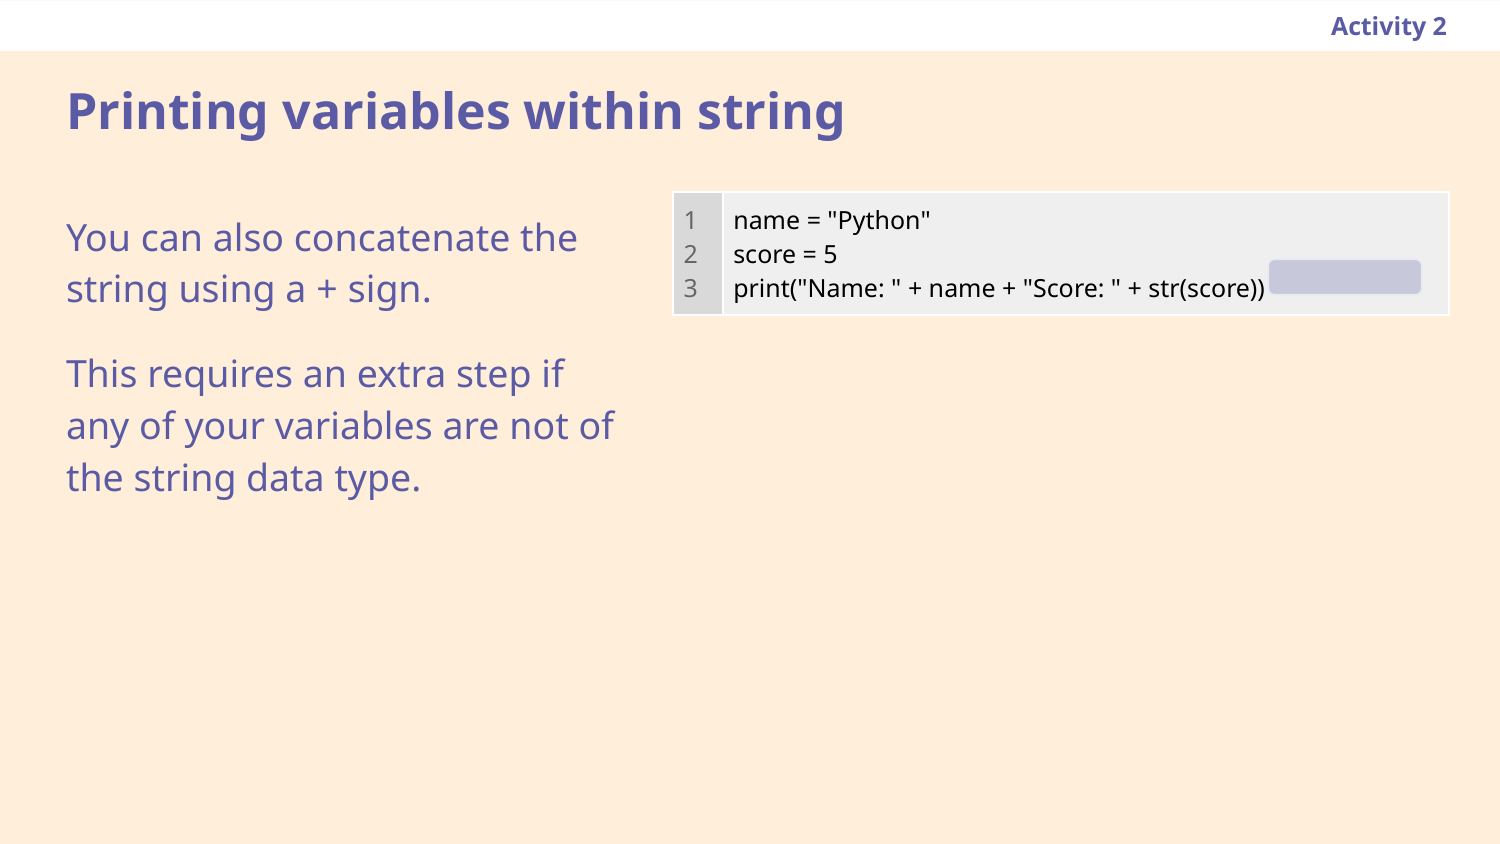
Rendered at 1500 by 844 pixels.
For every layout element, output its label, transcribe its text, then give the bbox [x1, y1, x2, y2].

table_header name = "Python" score = 5 print("Name: " + name + "Score: " + str(score)) [724, 193, 1448, 314]
text_box [1268, 259, 1422, 295]
subtitle Activity 2 [862, 0, 1448, 52]
title Printing variables within string [51, 52, 1449, 167]
table_header 1 2 3 [674, 193, 722, 314]
list You can also concatenate the string using a + sign. This requires an extra step if any of your variables are not of the string data type. [51, 191, 636, 793]
